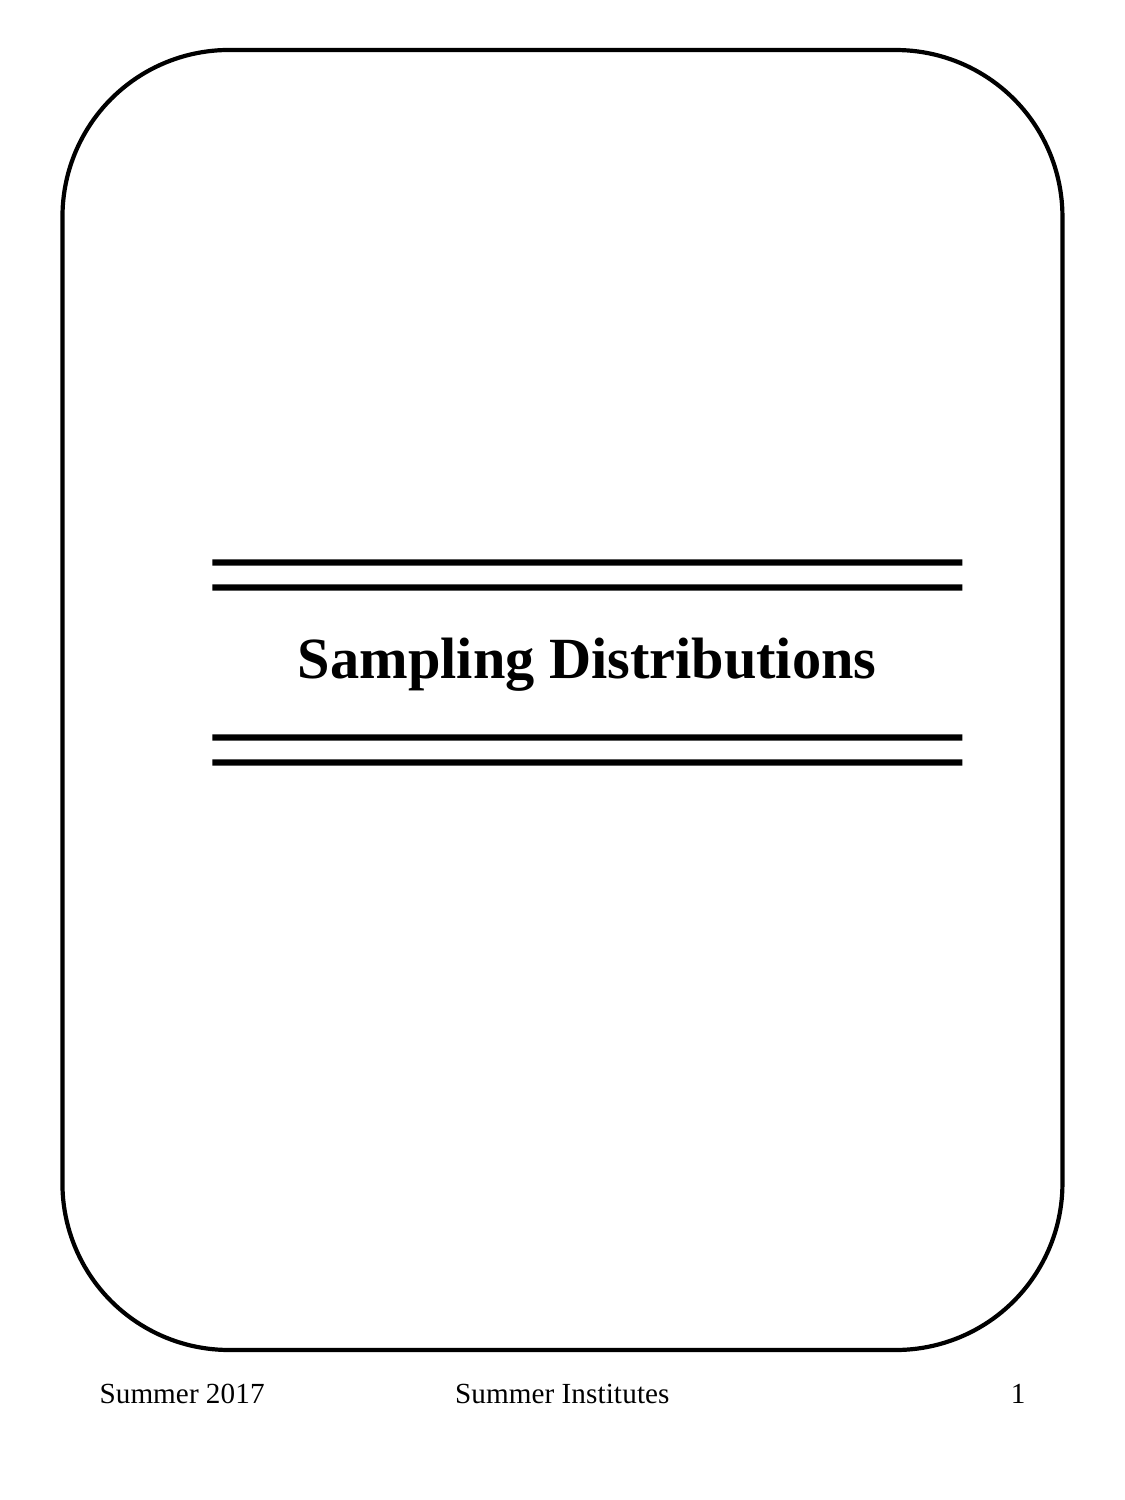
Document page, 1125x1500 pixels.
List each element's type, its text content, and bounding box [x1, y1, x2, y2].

footer Summer Institutes [384, 1366, 741, 1467]
slide_number 134 [806, 1366, 1041, 1467]
slide_number Summer 2017 [84, 1366, 319, 1467]
text_box Sampling Distributions [225, 612, 950, 698]
